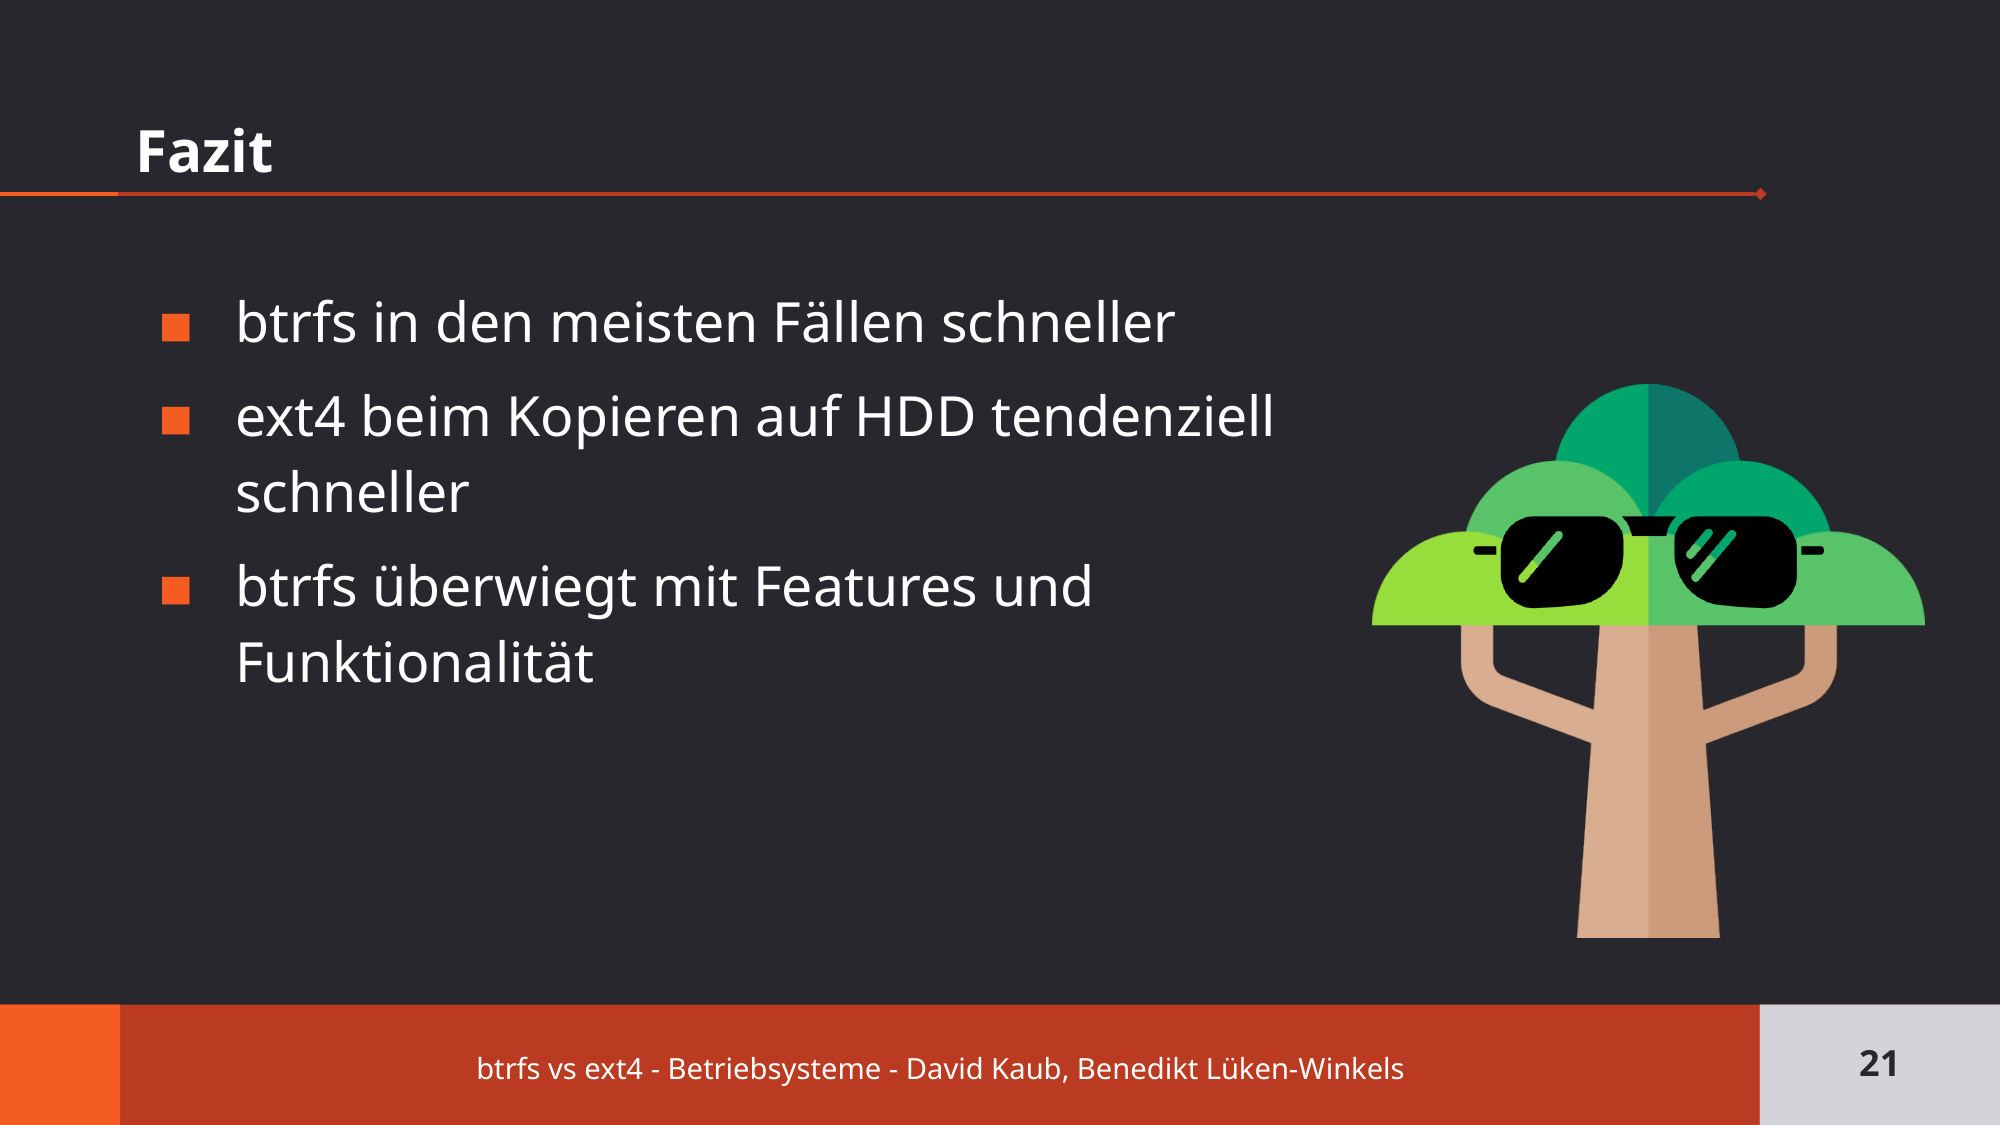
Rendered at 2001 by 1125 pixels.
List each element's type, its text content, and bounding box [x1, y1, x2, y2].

picture [1371, 379, 1925, 938]
slide_number 21 [1759, 1004, 2000, 1125]
footer btrfs vs ext4 - Betriebsysteme - David Kaub, Benedikt Lüken-Winkels [172, 1042, 1709, 1103]
list btrfs in den meisten Fällen schneller ext4 beim Kopieren auf HDD tendenziell schneller btrfs überwiegt mit Features und Funktionalität [120, 262, 1372, 943]
title Fazit [120, 79, 1760, 200]
